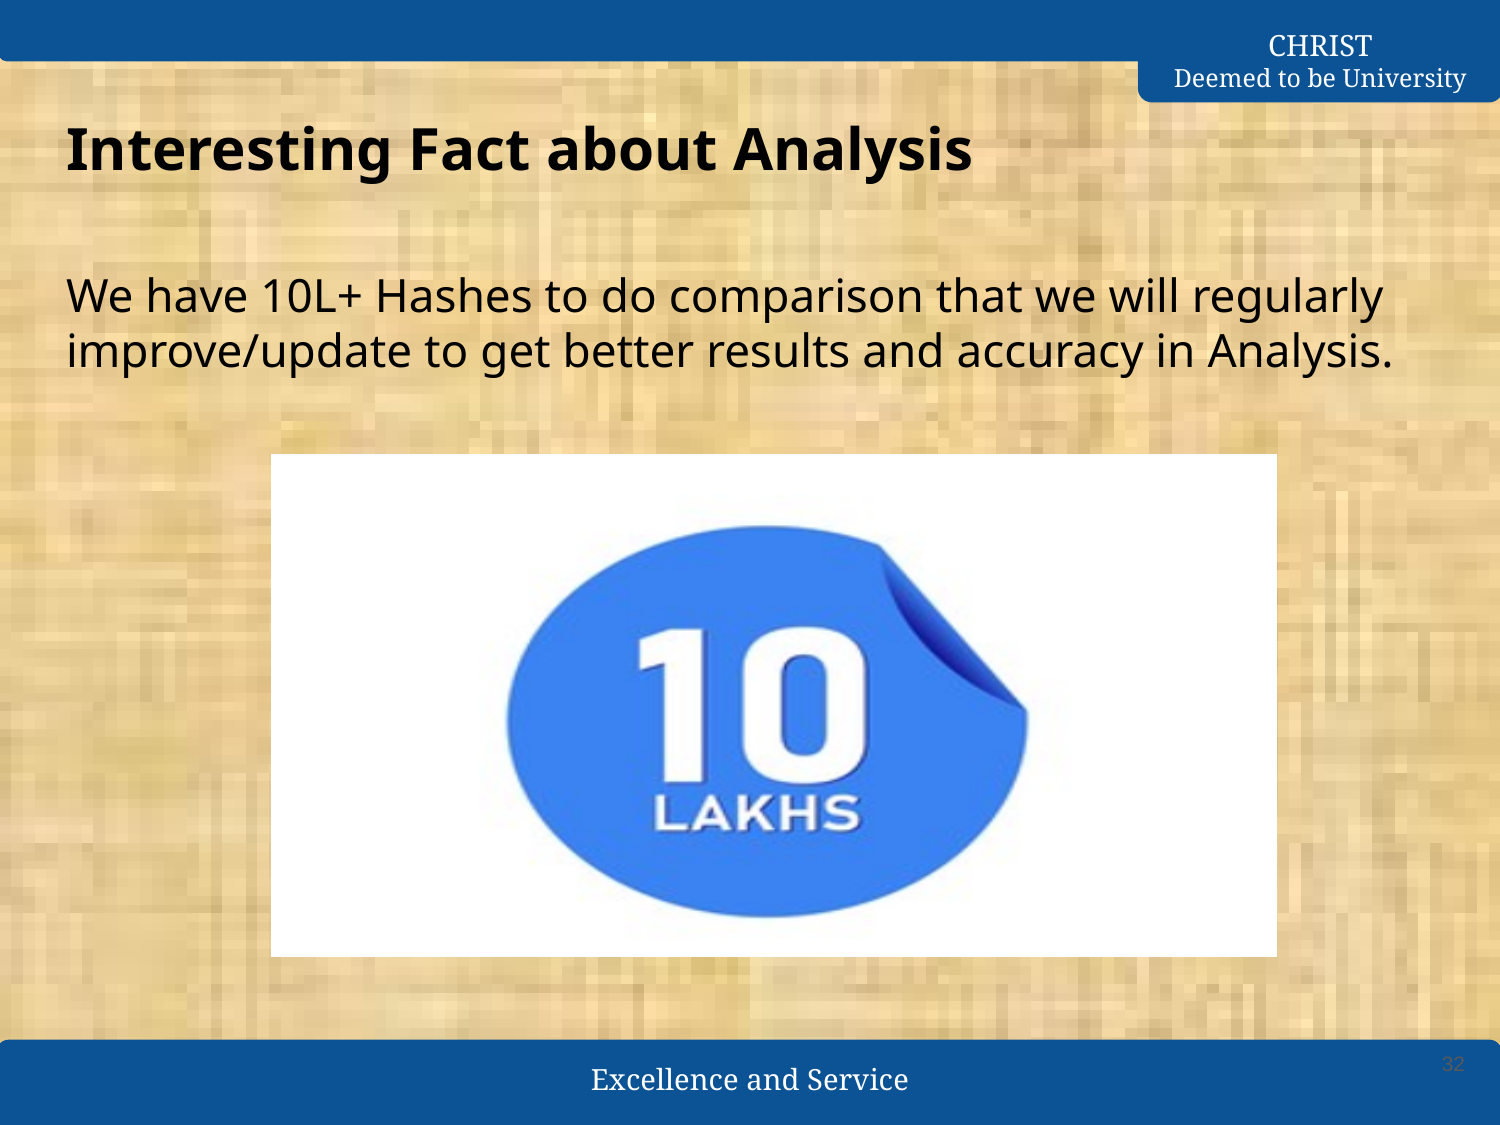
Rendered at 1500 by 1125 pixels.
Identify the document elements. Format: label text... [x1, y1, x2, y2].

picture [0, 59, 1500, 1044]
title Interesting Fact about Analysis [51, 97, 1449, 223]
slide_number ‹#› [1389, 1019, 1480, 1106]
list We have 10L+ Hashes to do comparison that we will regularly improve/update to get better results and accuracy in Analysis. [51, 252, 1449, 1000]
